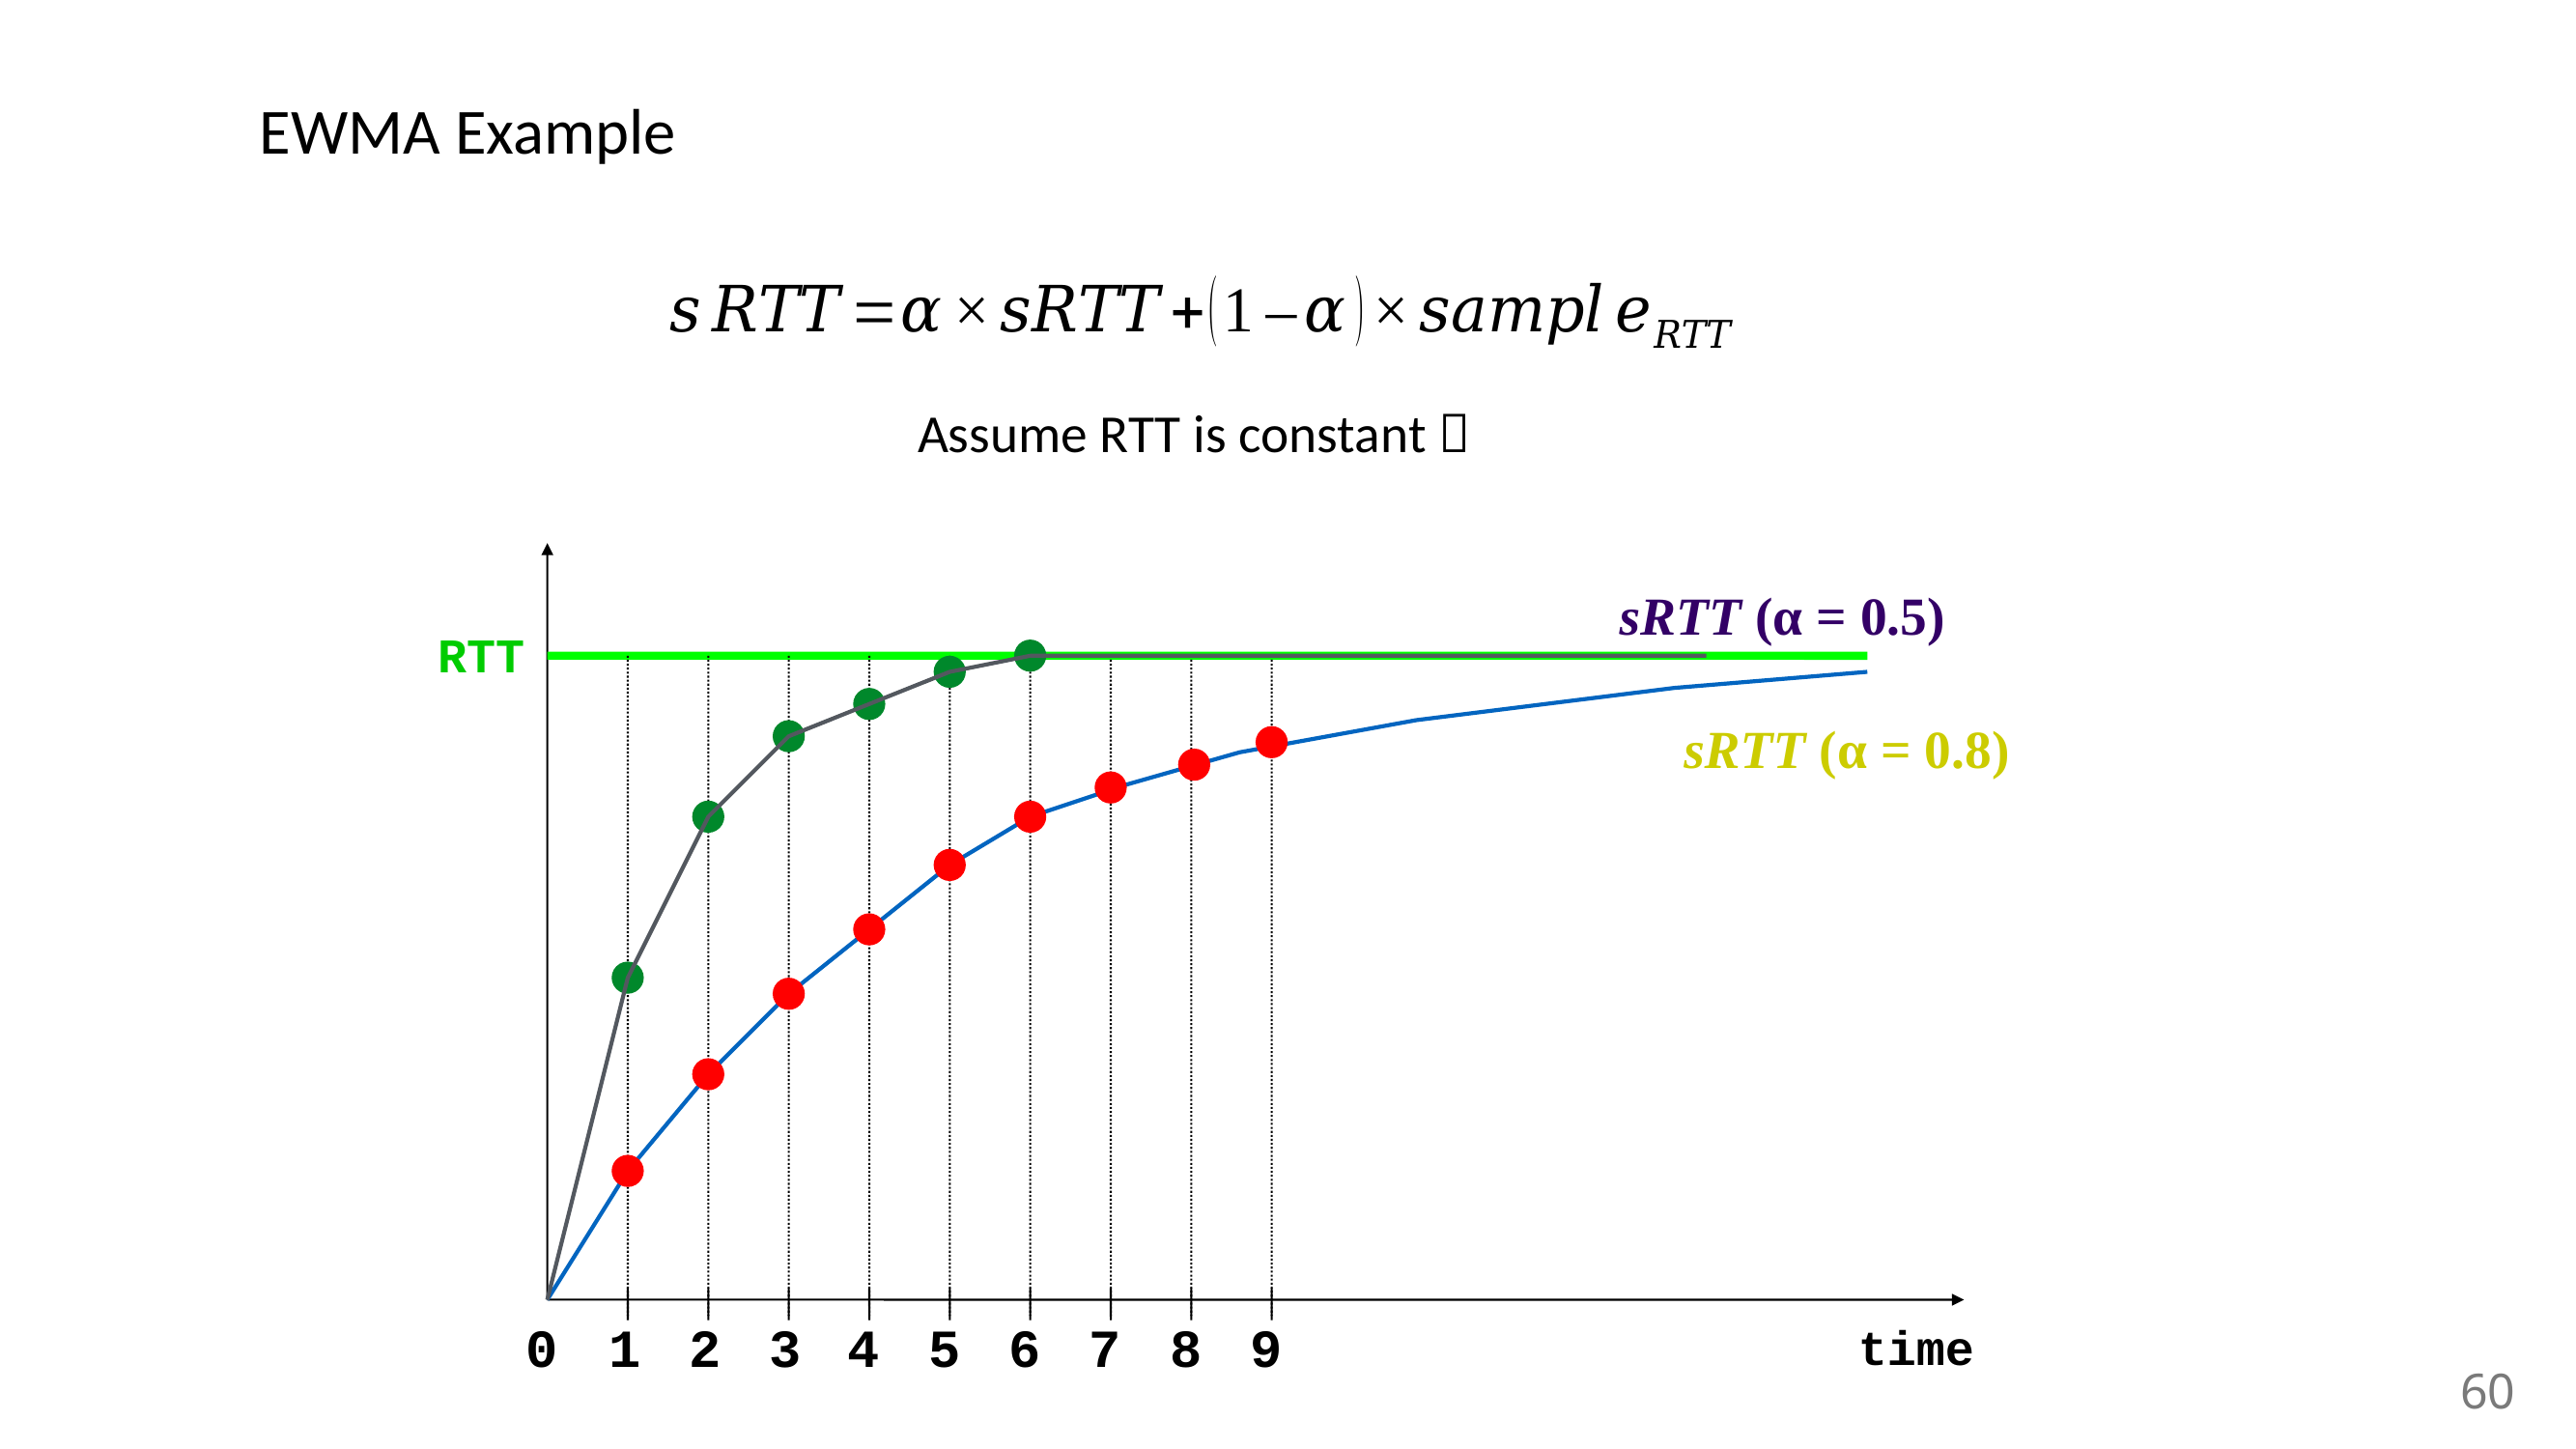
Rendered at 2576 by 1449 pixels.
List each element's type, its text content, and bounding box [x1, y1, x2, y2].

text_box 5 [908, 1322, 979, 1387]
text_box 3 [750, 1322, 821, 1387]
text_box [541, 543, 553, 567]
text_box time [1838, 1307, 1994, 1385]
text_box 7 [1069, 1322, 1141, 1387]
text_box 0 [506, 1303, 578, 1387]
text_box 9 [1231, 1307, 1302, 1387]
slide_number 60 [2453, 1359, 2522, 1434]
text_box 4 [828, 1322, 899, 1387]
title EWMA Example [250, 0, 2325, 259]
text_box 6 [989, 1322, 1061, 1387]
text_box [627, 1307, 1272, 1317]
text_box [547, 572, 1967, 1300]
text_box 8 [1149, 1322, 1221, 1387]
text_box 1 [588, 1307, 660, 1387]
text_box 2 [669, 1322, 741, 1387]
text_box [1972, 671, 2031, 1300]
text_box RTT [418, 615, 542, 693]
